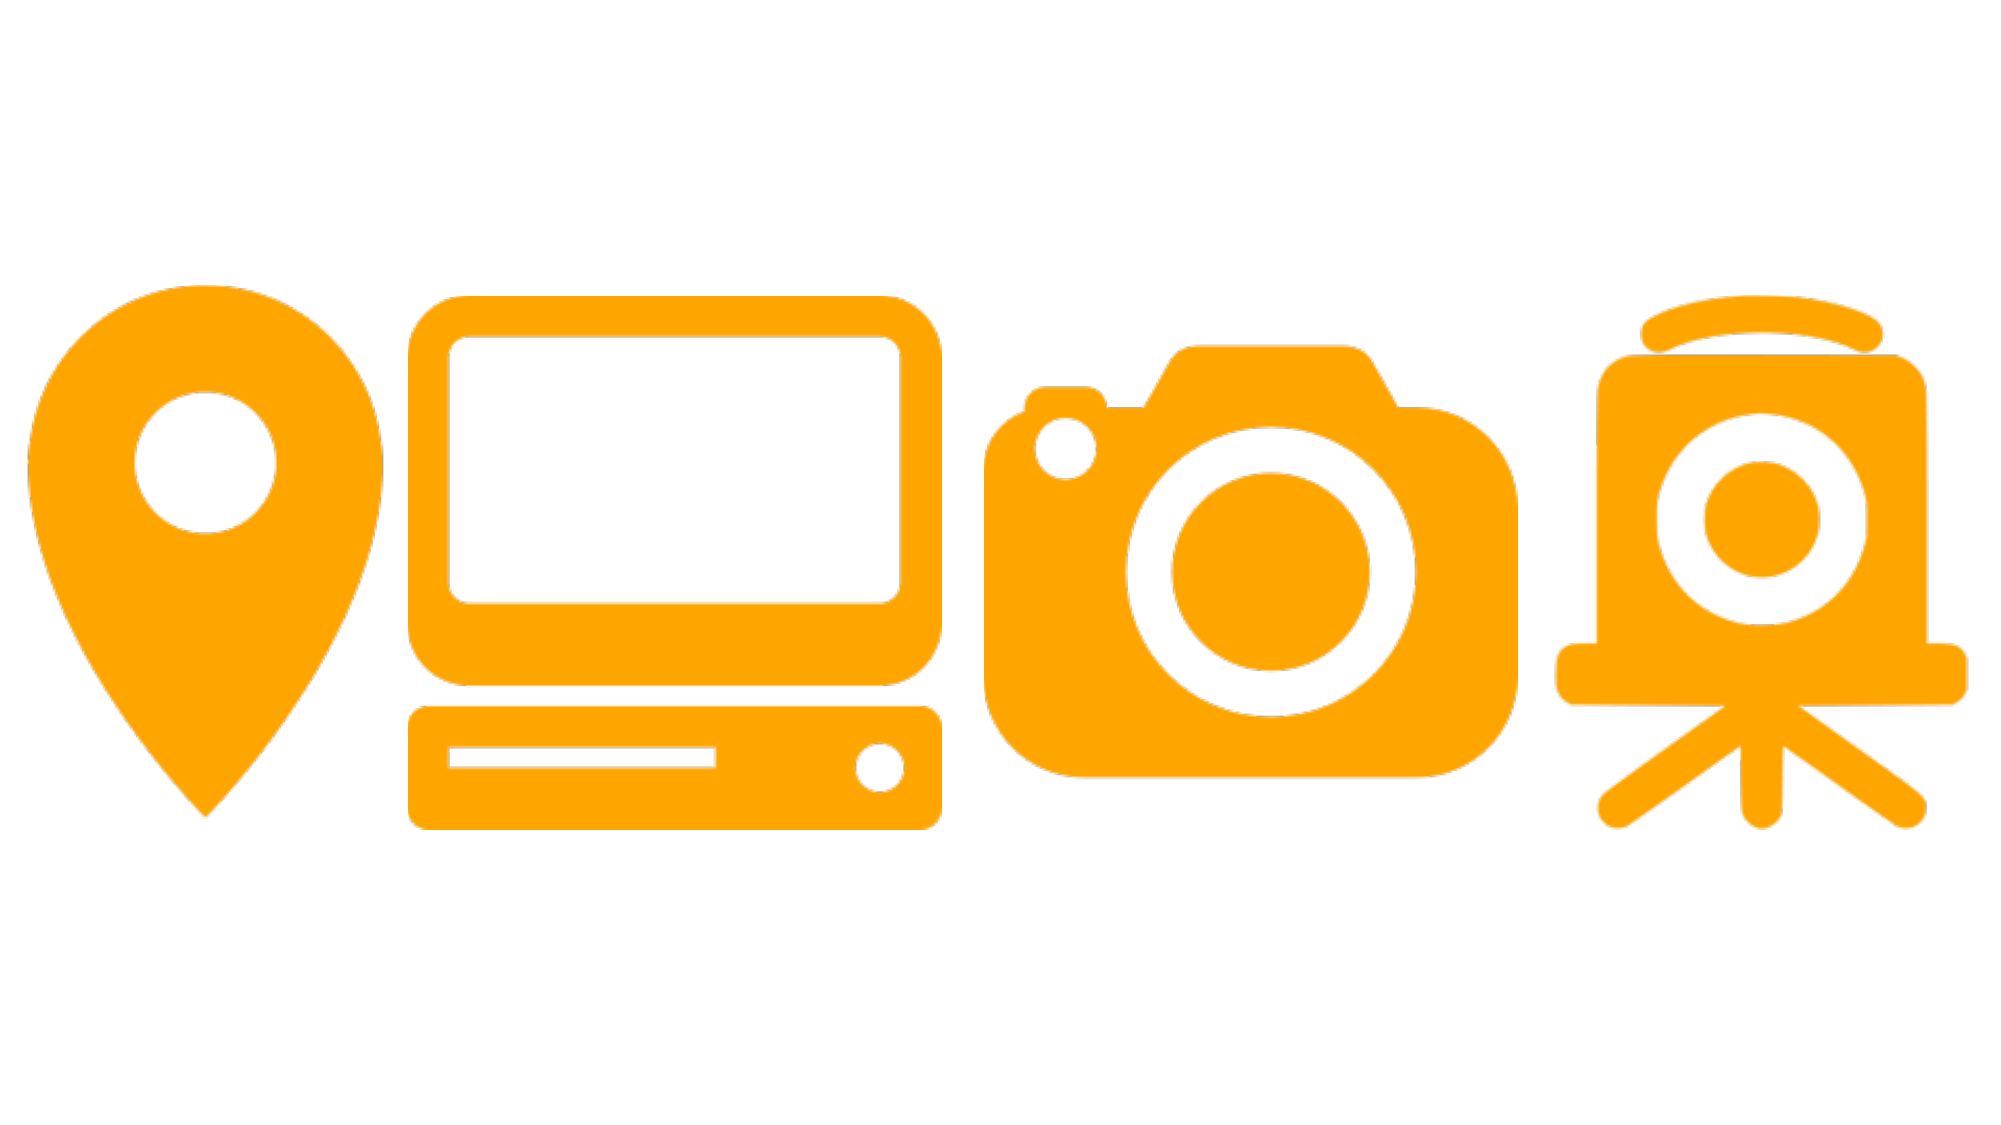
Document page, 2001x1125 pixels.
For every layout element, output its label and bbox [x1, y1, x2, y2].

picture [984, 285, 2000, 830]
picture [0, 285, 942, 830]
